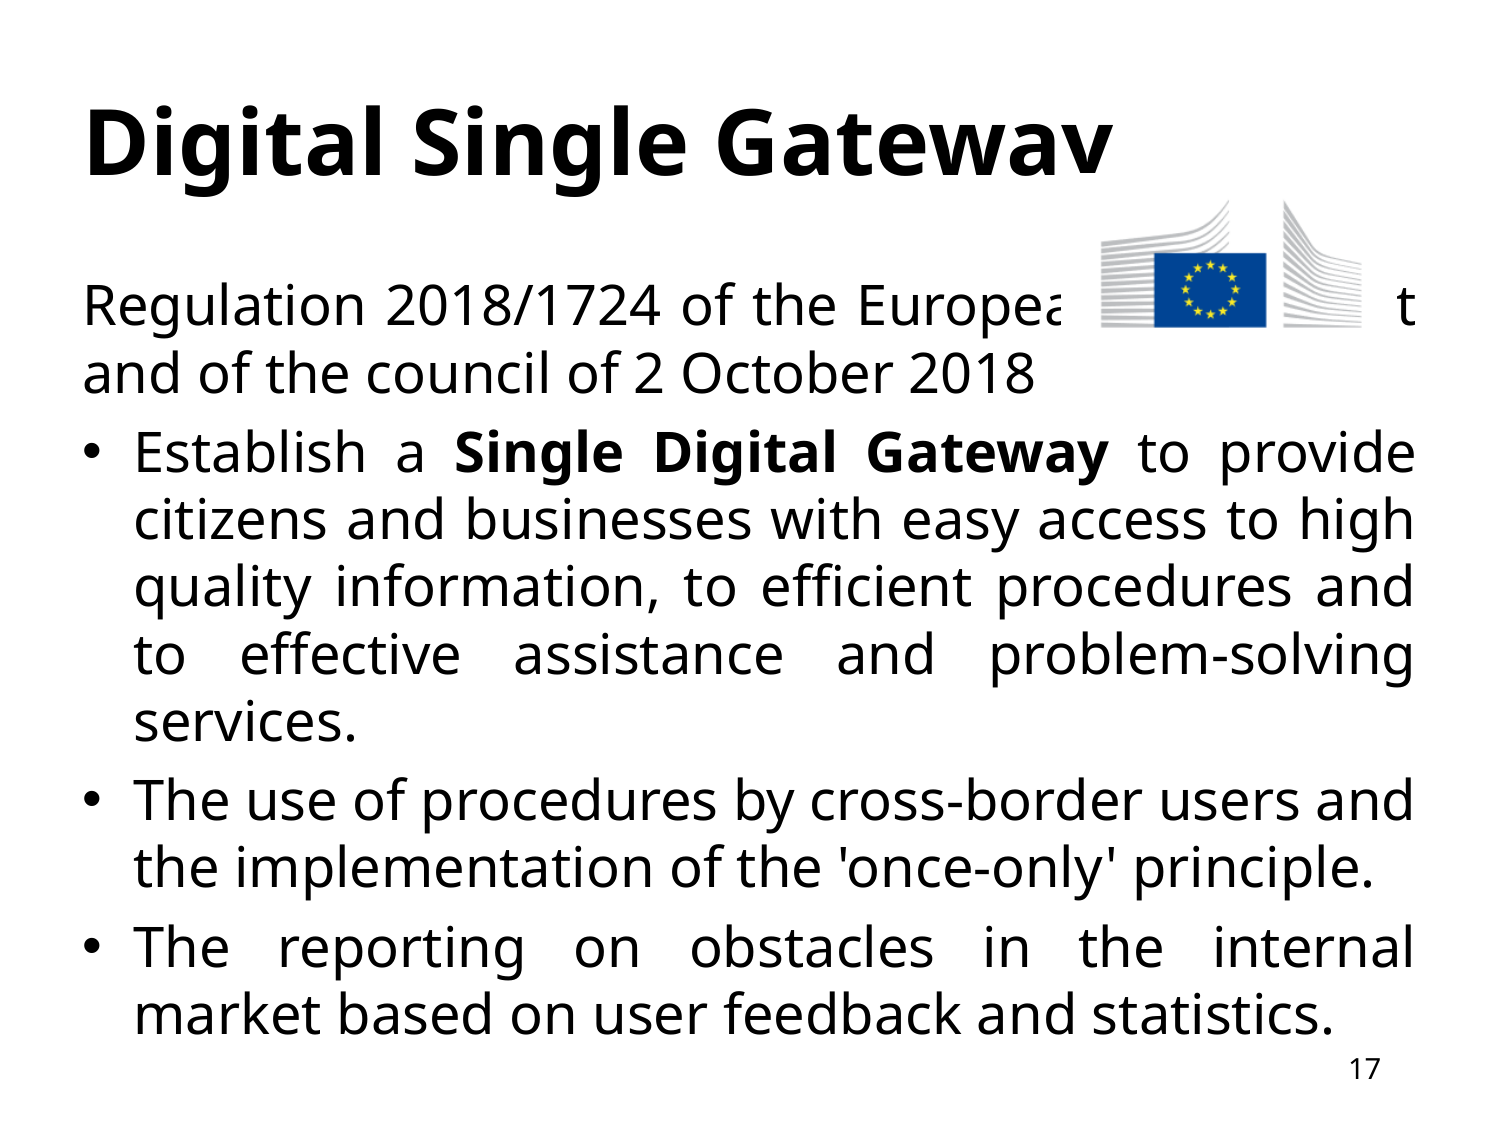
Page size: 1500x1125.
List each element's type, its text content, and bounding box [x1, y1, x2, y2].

title Digital Single Gateway [74, 14, 1426, 261]
picture [1061, 173, 1398, 349]
slide_number 17 [1340, 1042, 1426, 1105]
list Regulation 2018/1724 of the European Parliament and of the council of 2 October 2018 Establish a Single Digital Gateway to provide citizens and businesses with easy access to high quality information, to efficient procedures and to effective assistance and problem-solving services. The use of procedures by cross-border users and the implementation of the 'once-only' principle. The reporting on obstacles in the internal market based on user feedback and statistics. [74, 261, 1426, 1125]
